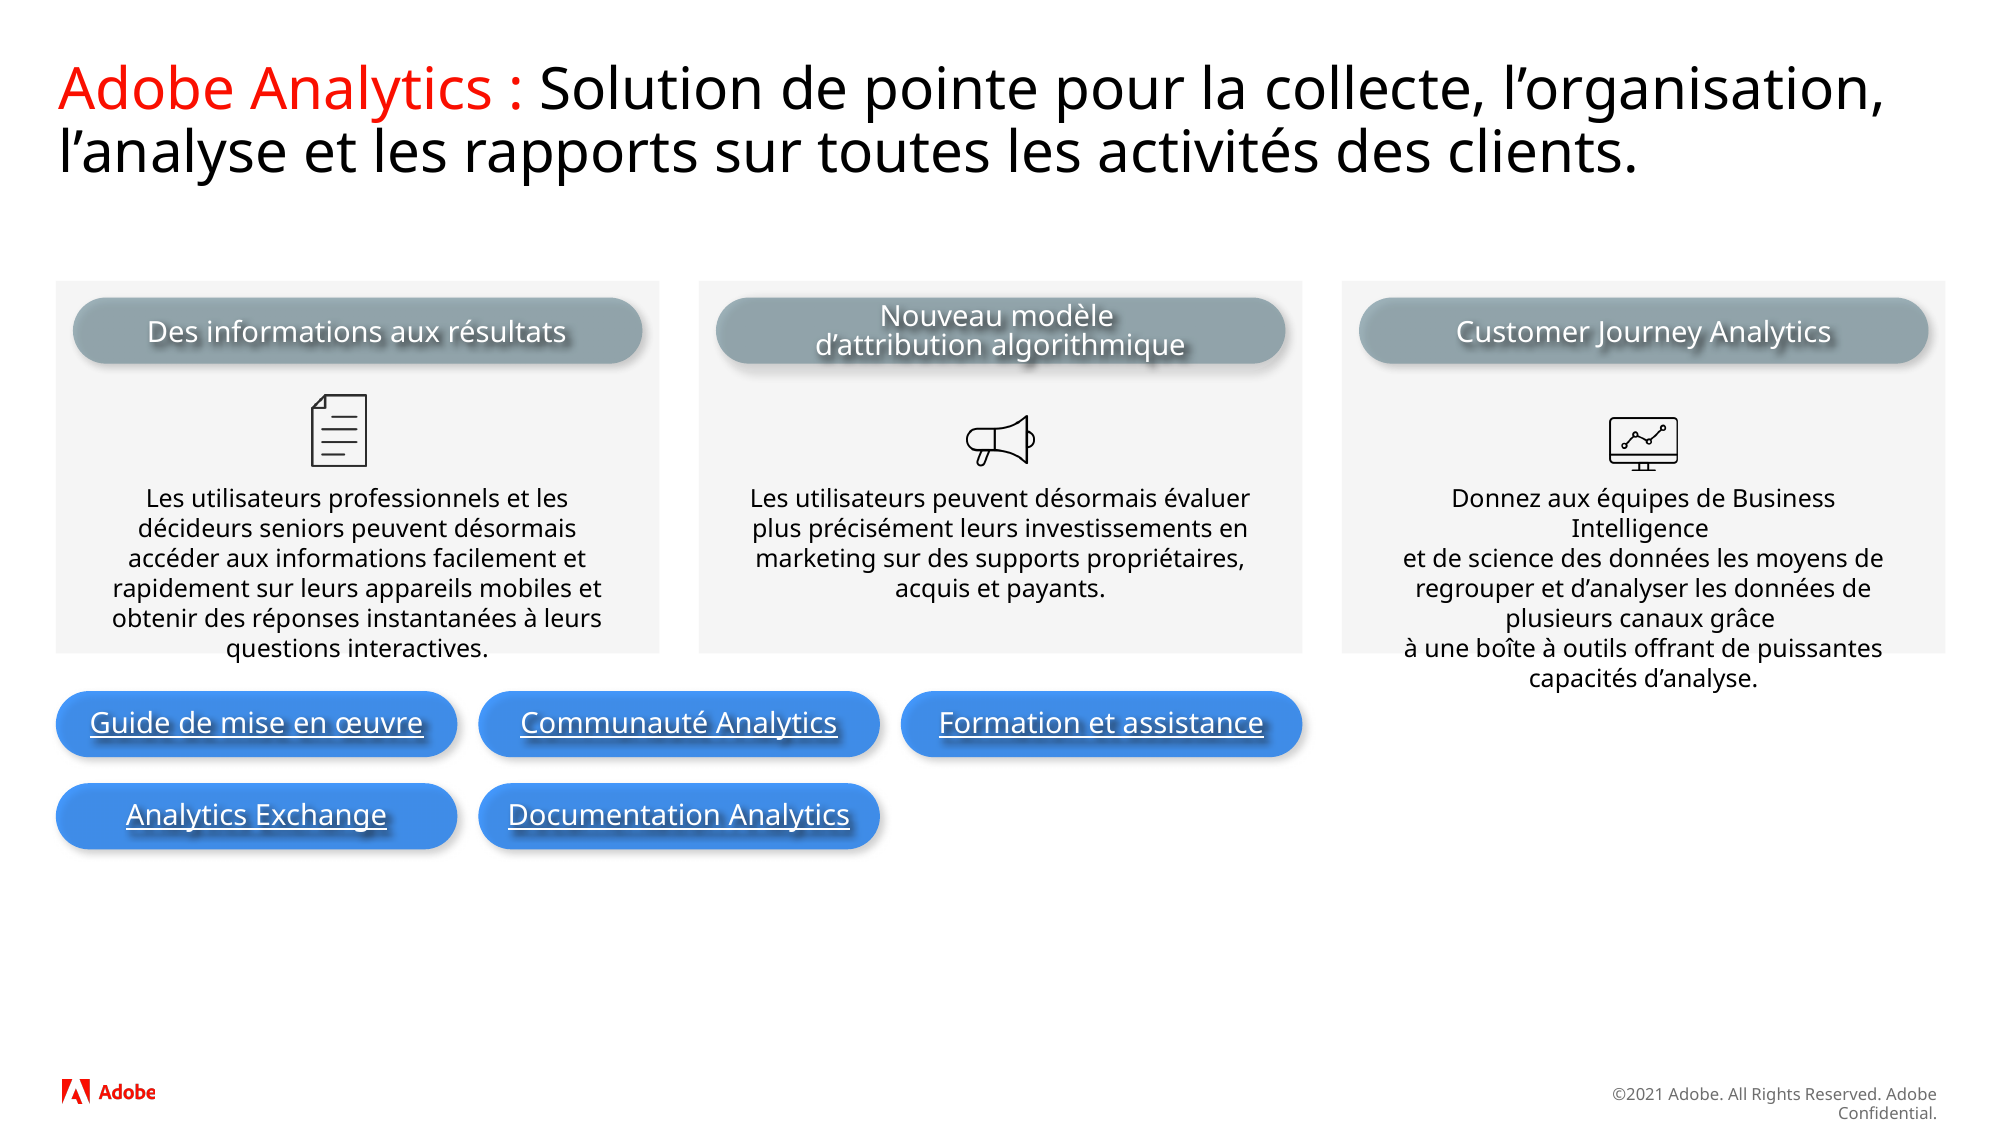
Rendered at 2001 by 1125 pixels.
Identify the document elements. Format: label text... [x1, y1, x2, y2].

picture [311, 394, 367, 467]
text_box [1341, 280, 1946, 654]
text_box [55, 783, 458, 850]
text_box Les utilisateurs professionnels et les décideurs seniors peuvent désormais accéder aux informations facilement et rapidement sur leurs appareils mobiles et obtenir des réponses instantanées à leurs questions interactives. [79, 475, 636, 670]
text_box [55, 691, 458, 758]
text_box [1359, 297, 1929, 364]
picture [965, 414, 1035, 467]
text_box [55, 280, 660, 654]
text_box [698, 280, 1303, 654]
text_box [478, 691, 880, 758]
picture [1609, 417, 1678, 471]
text_box Les utilisateurs peuvent désormais évaluer plus précisément leurs investissements en marketing sur des supports propriétaires, acquis et payants. [722, 475, 1279, 610]
title Adobe Analytics : Solution de pointe pour la collecte, l’organisation, l’analyse et les rapports sur toutes les activités des clients. [51, 51, 1940, 158]
text_box Nouveau modèle d’attribution algorithmique [715, 292, 1286, 372]
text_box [478, 783, 880, 850]
text_box Donnez aux équipes de Business Intelligence et de science des données les moyens de regrouper et d’analyser les données de plusieurs canaux grâce à une boîte à outils offrant de puissantes capacités d’analyse. [1365, 475, 1922, 700]
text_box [900, 691, 1303, 758]
text_box Des informations aux résultats [71, 297, 643, 364]
